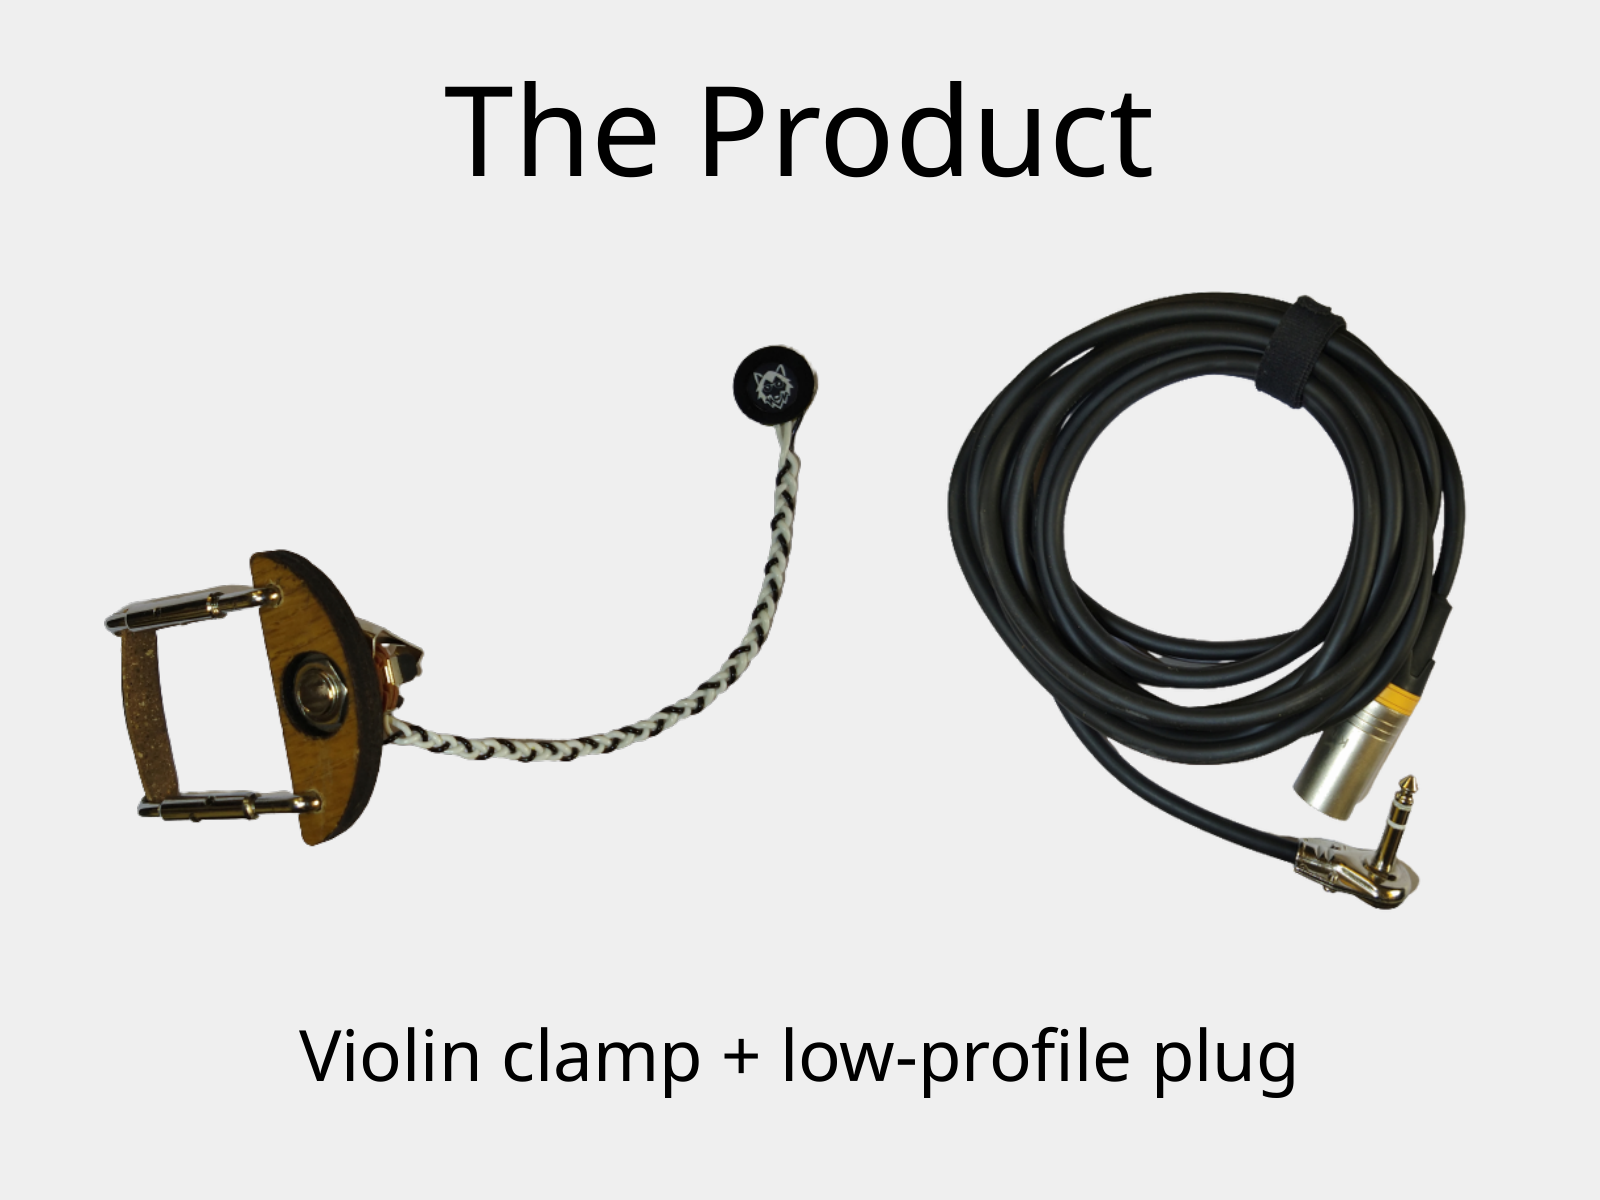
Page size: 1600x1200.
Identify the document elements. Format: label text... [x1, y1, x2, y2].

picture [77, 310, 842, 882]
text_box The Product [429, 26, 1171, 202]
picture [941, 281, 1482, 919]
text_box Violin clamp + low-profile plug [283, 996, 1316, 1096]
